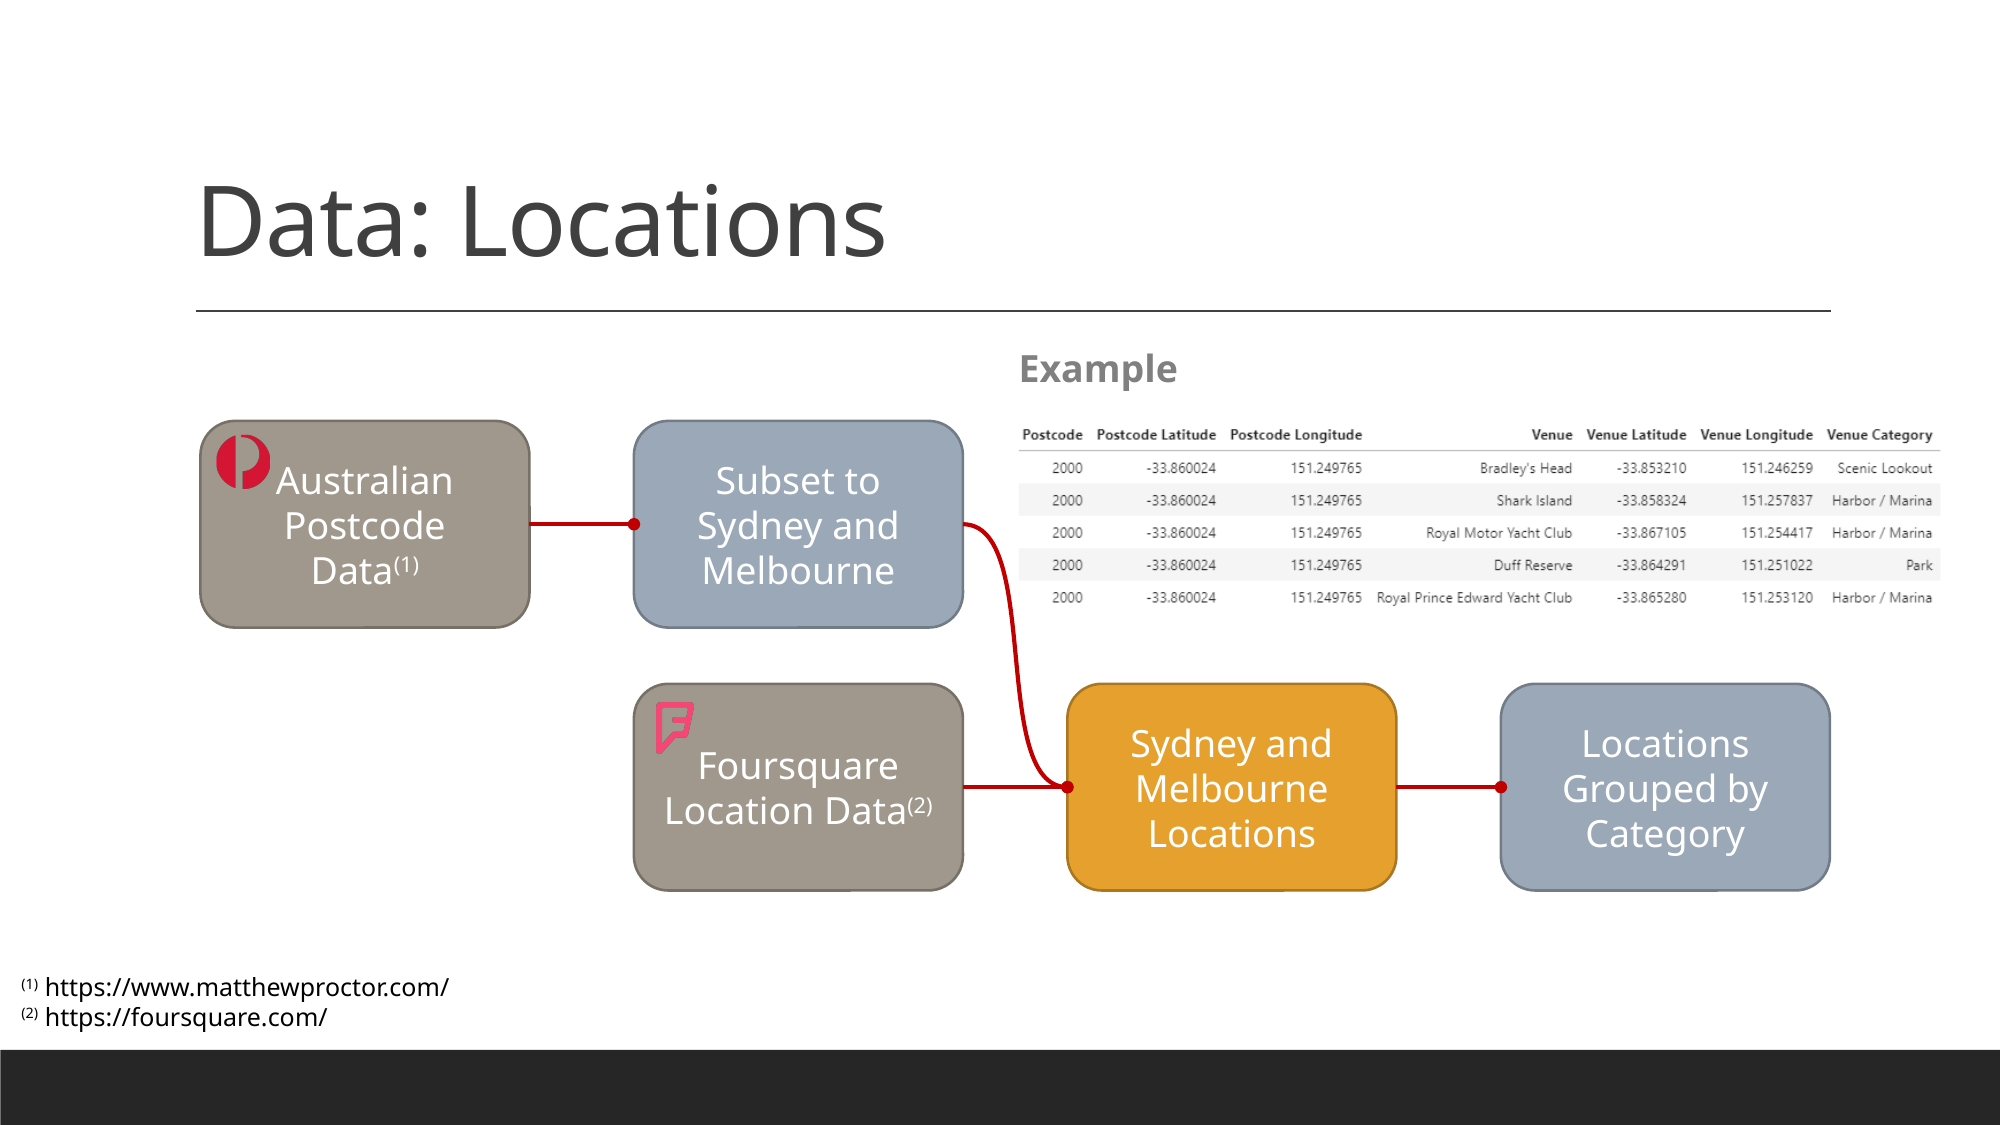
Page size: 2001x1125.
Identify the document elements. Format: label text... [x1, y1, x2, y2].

picture [1018, 420, 1941, 629]
text_box Sydney and Melbourne Locations [1066, 682, 1398, 892]
picture [190, 432, 297, 493]
text_box Locations Grouped by Category [1499, 682, 1832, 892]
text_box Foursquare Location Data(2) [632, 682, 965, 892]
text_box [962, 523, 1068, 786]
picture [633, 686, 718, 771]
text_box Australian Postcode Data(1) [199, 419, 531, 629]
text_box (1) https://www.matthewproctor.com/ (2) https://foursquare.com/ [6, 964, 480, 1039]
text_box Subset to Sydney and Melbourne [632, 419, 965, 629]
title Data: Locations [180, 47, 1830, 285]
text_box Example [1003, 337, 1193, 398]
